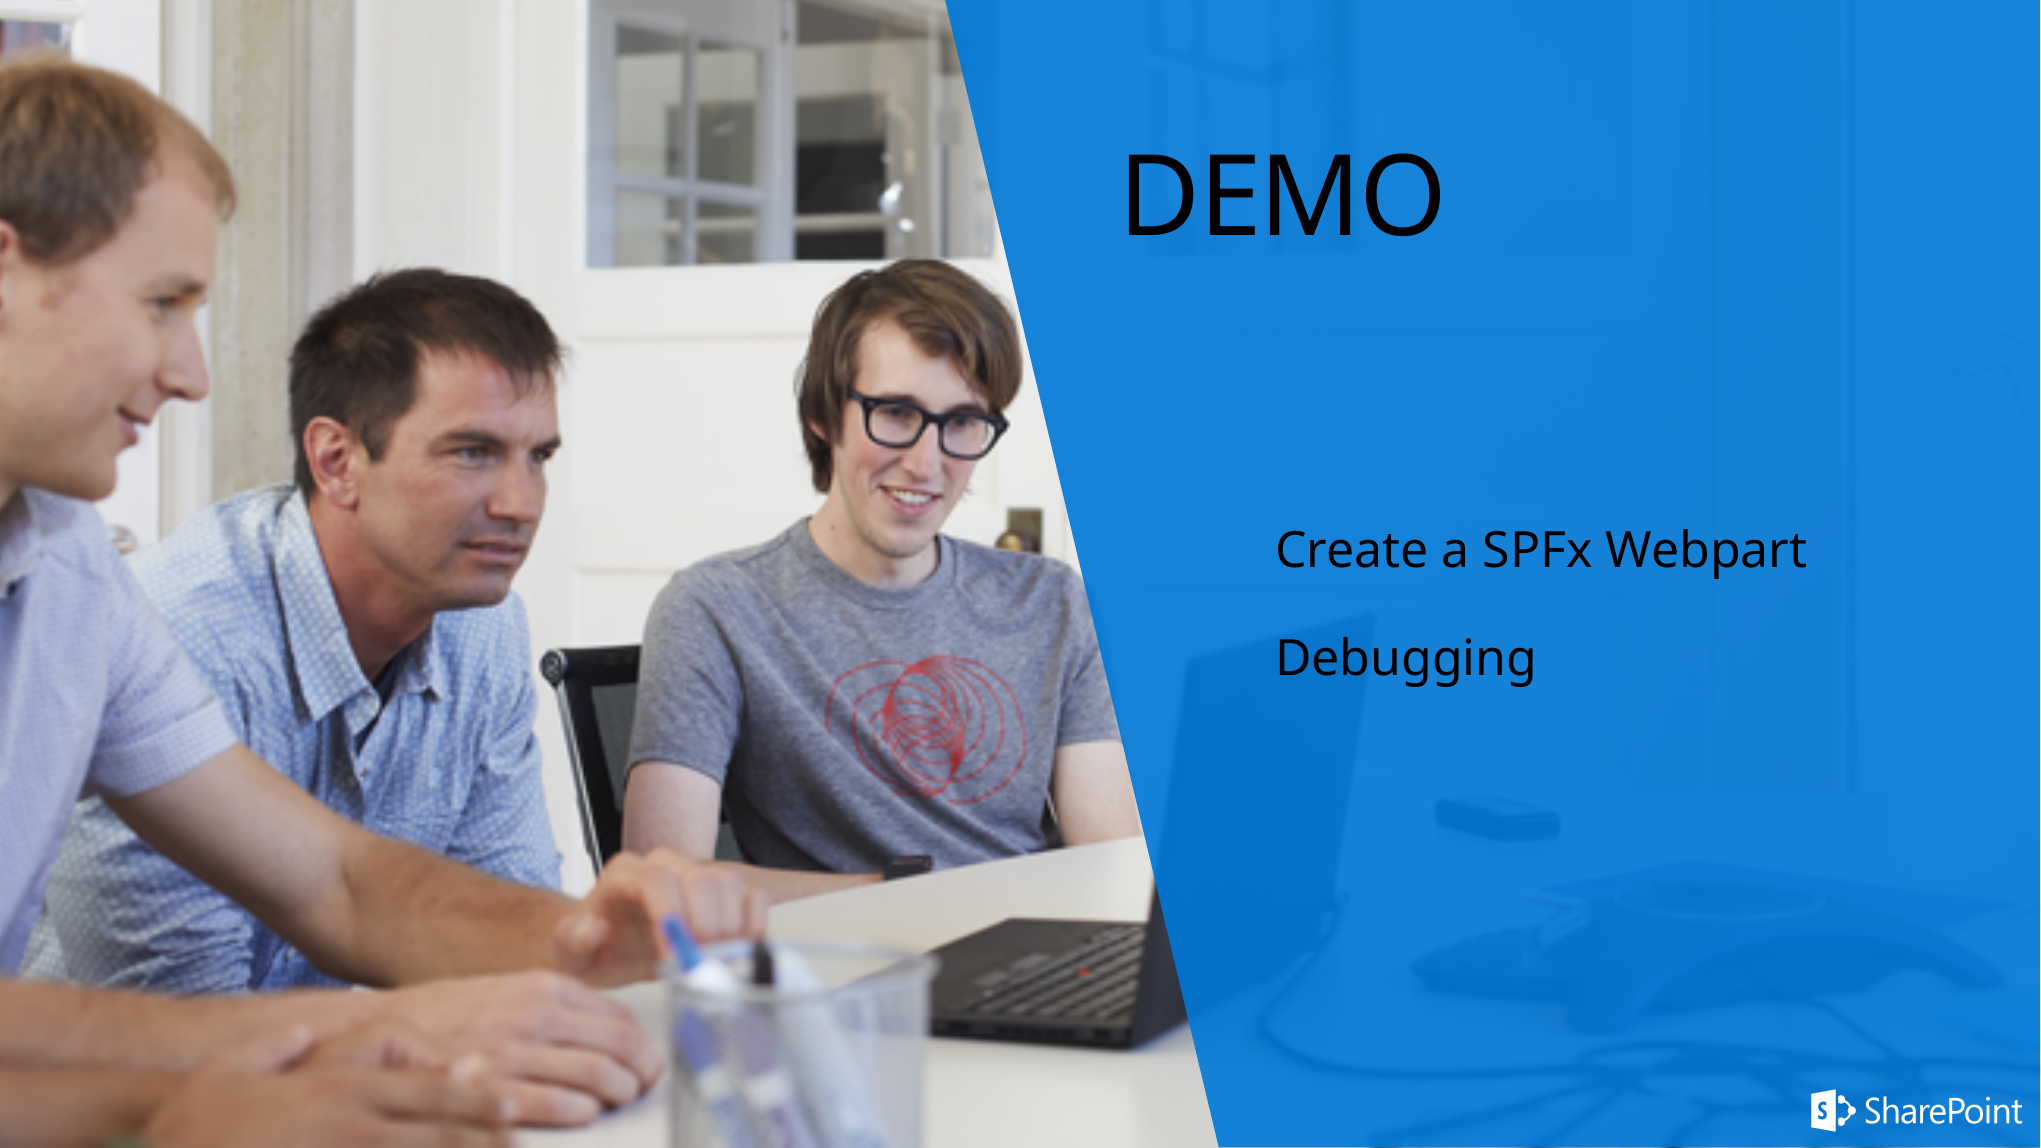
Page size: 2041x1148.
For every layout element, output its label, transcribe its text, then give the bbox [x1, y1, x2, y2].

picture [1793, 1071, 2040, 1148]
list Create a SPFx Webpart Debugging [1245, 500, 1990, 801]
title DEMO [1095, 123, 1995, 499]
picture [0, 0, 1218, 1148]
